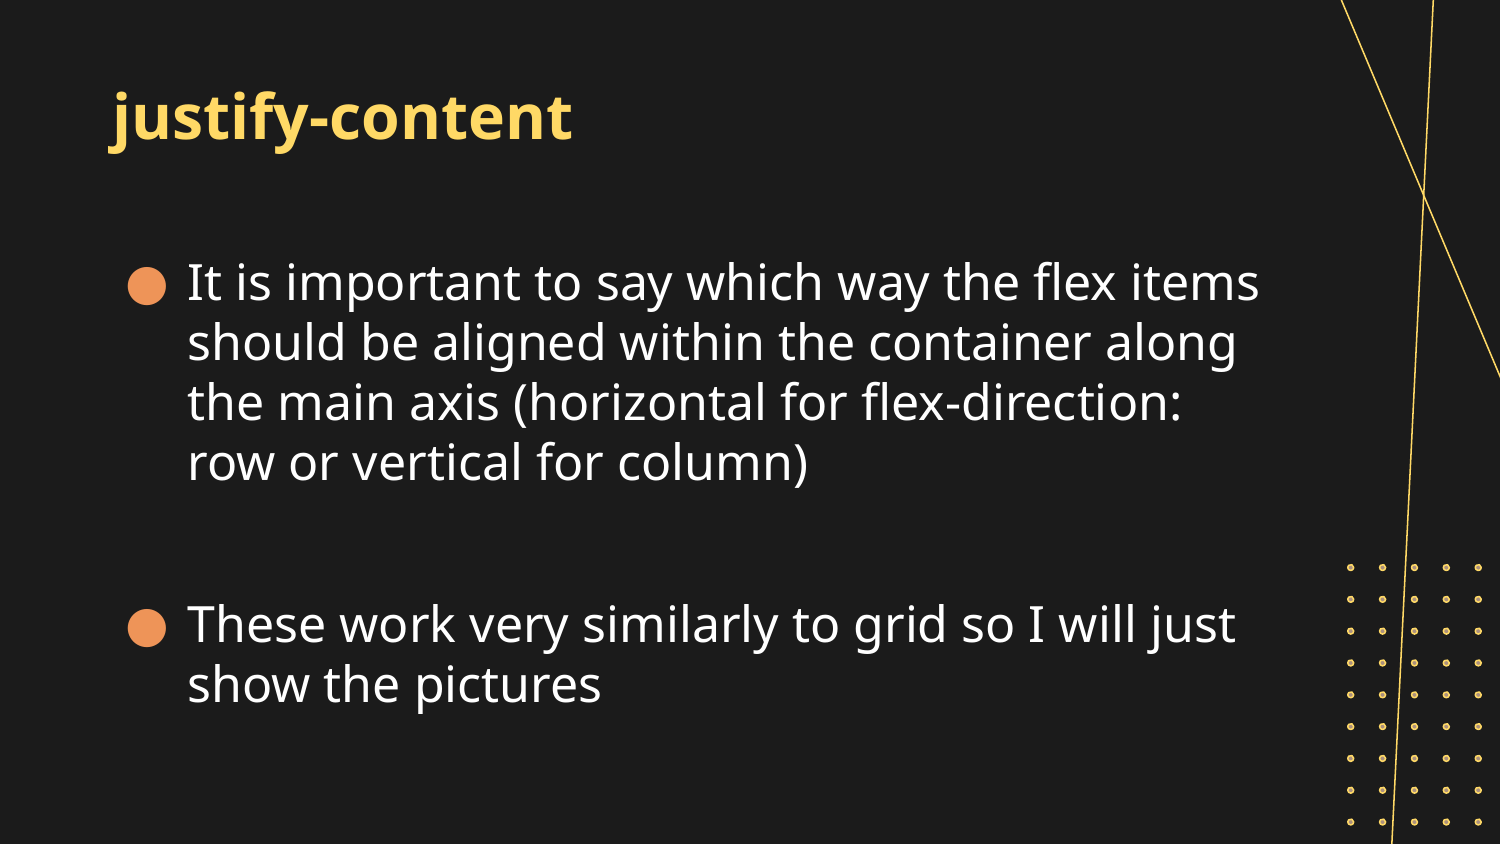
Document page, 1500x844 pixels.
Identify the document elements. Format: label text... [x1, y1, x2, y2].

list It is important to say which way the flex items should be aligned within the container along the main axis (horizontal for flex-direction: row or vertical for column) These work very similarly to grid so I will just show the pictures [97, 235, 1284, 814]
title justify-content [97, 61, 885, 156]
